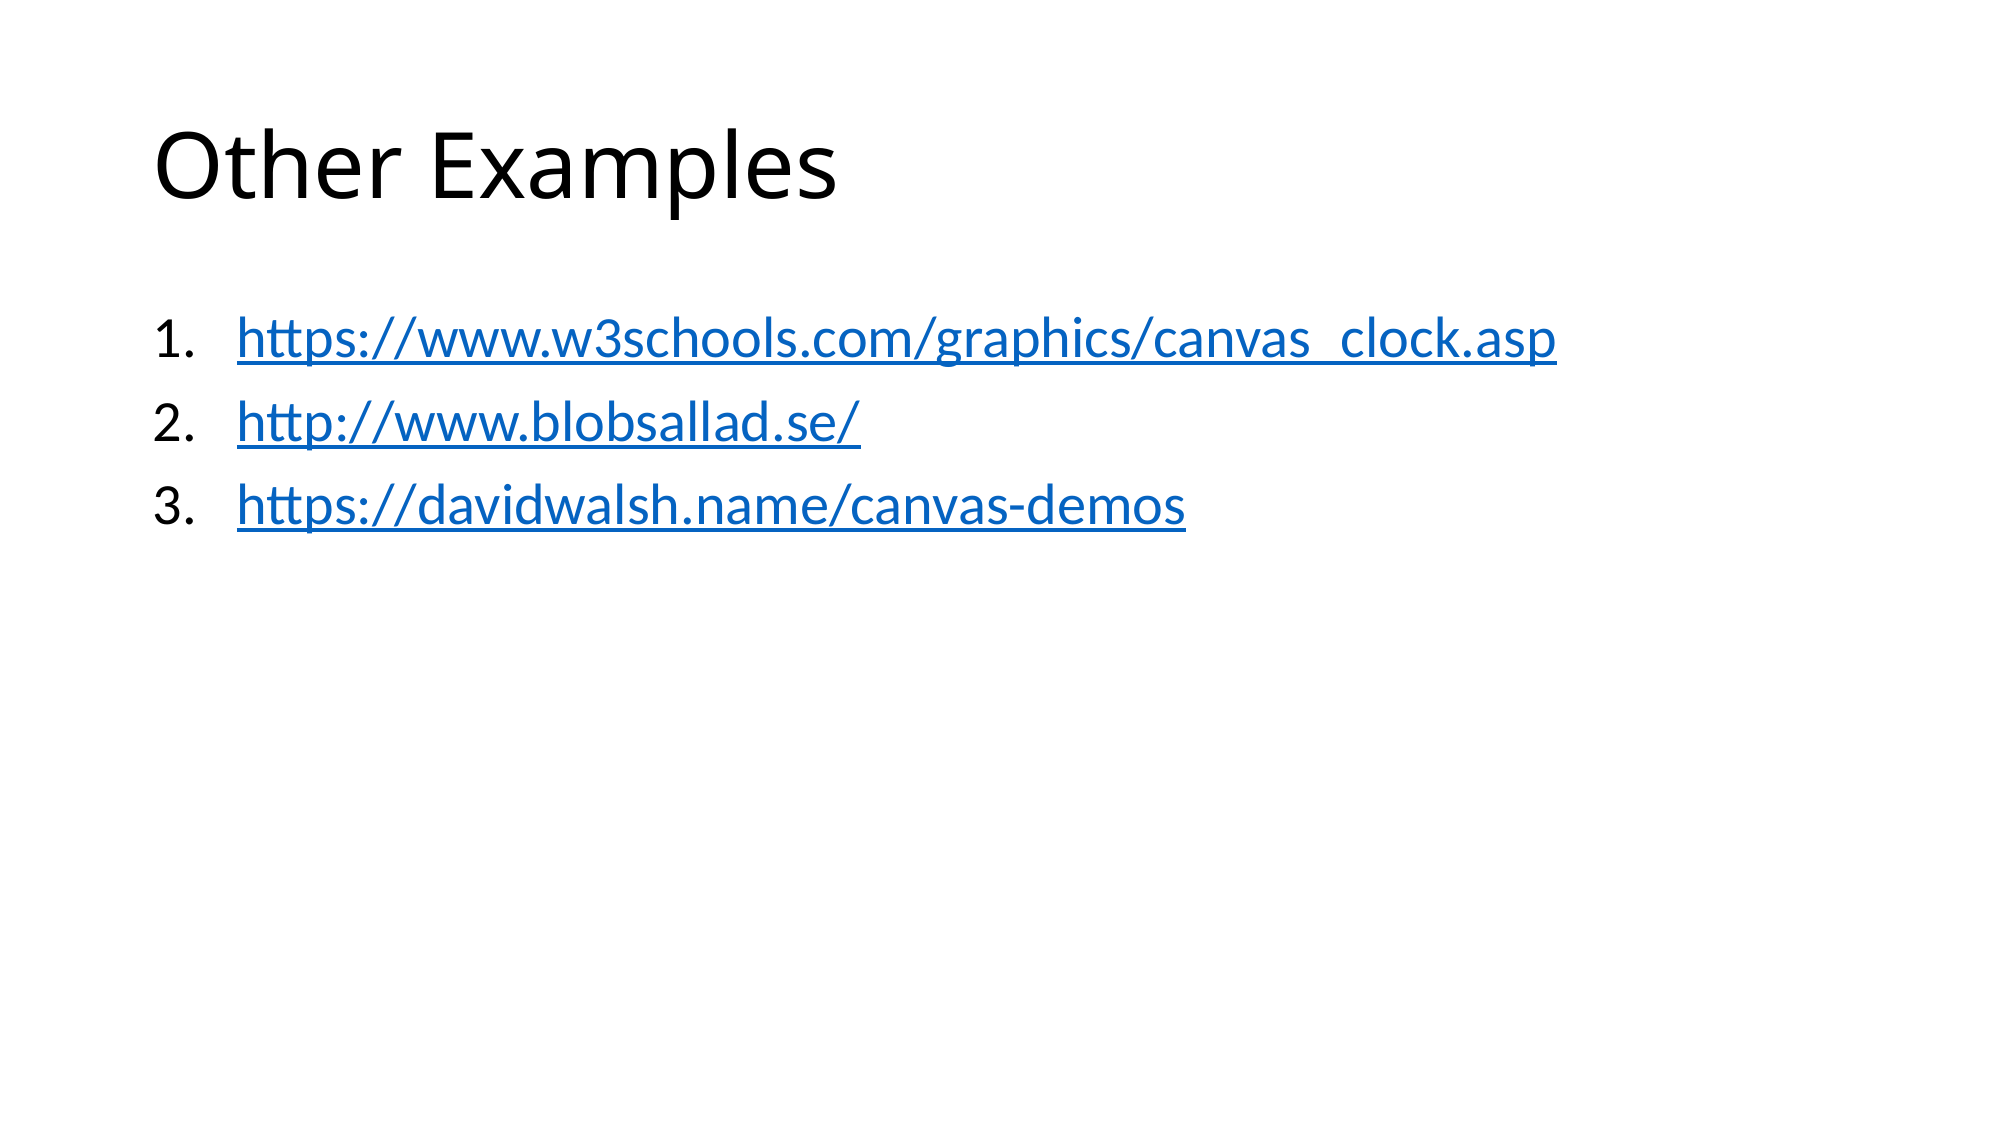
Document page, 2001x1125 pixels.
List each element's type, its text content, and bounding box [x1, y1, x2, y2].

list https://www.w3schools.com/graphics/canvas_clock.asp http://www.blobsallad.se/ https://davidwalsh.name/canvas-demos [137, 299, 1863, 1014]
title Other Examples [137, 59, 1863, 278]
